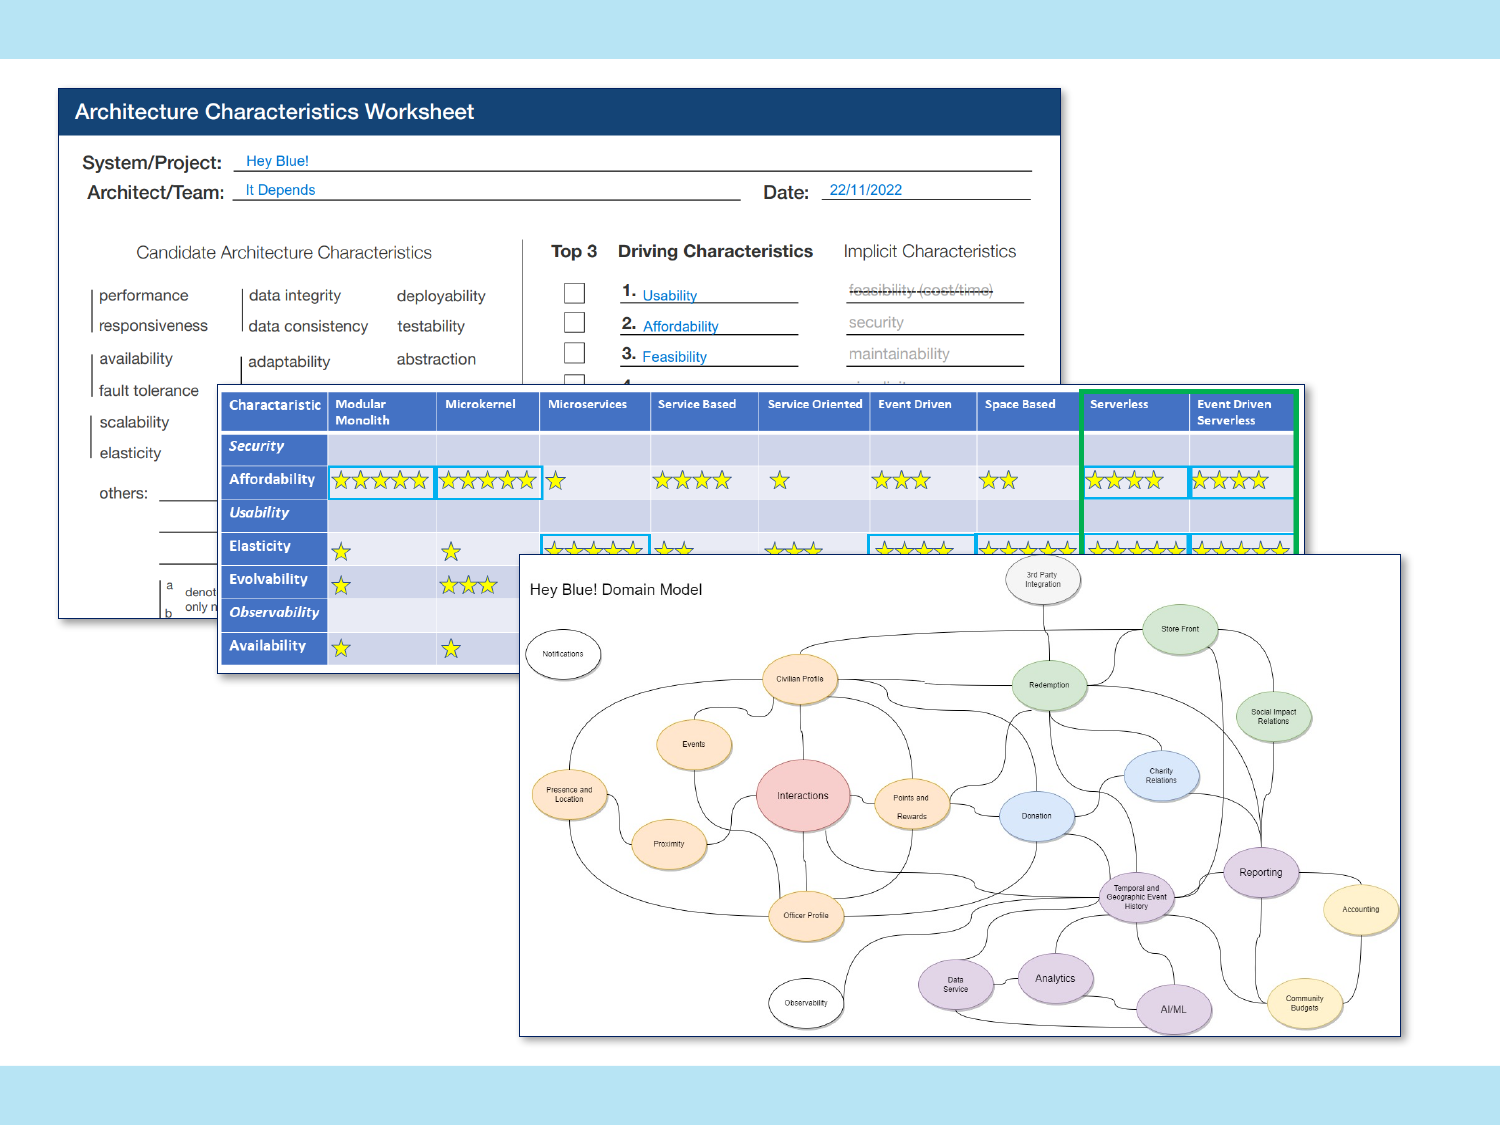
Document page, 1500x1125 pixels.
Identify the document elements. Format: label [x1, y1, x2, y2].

picture [58, 87, 1401, 1038]
